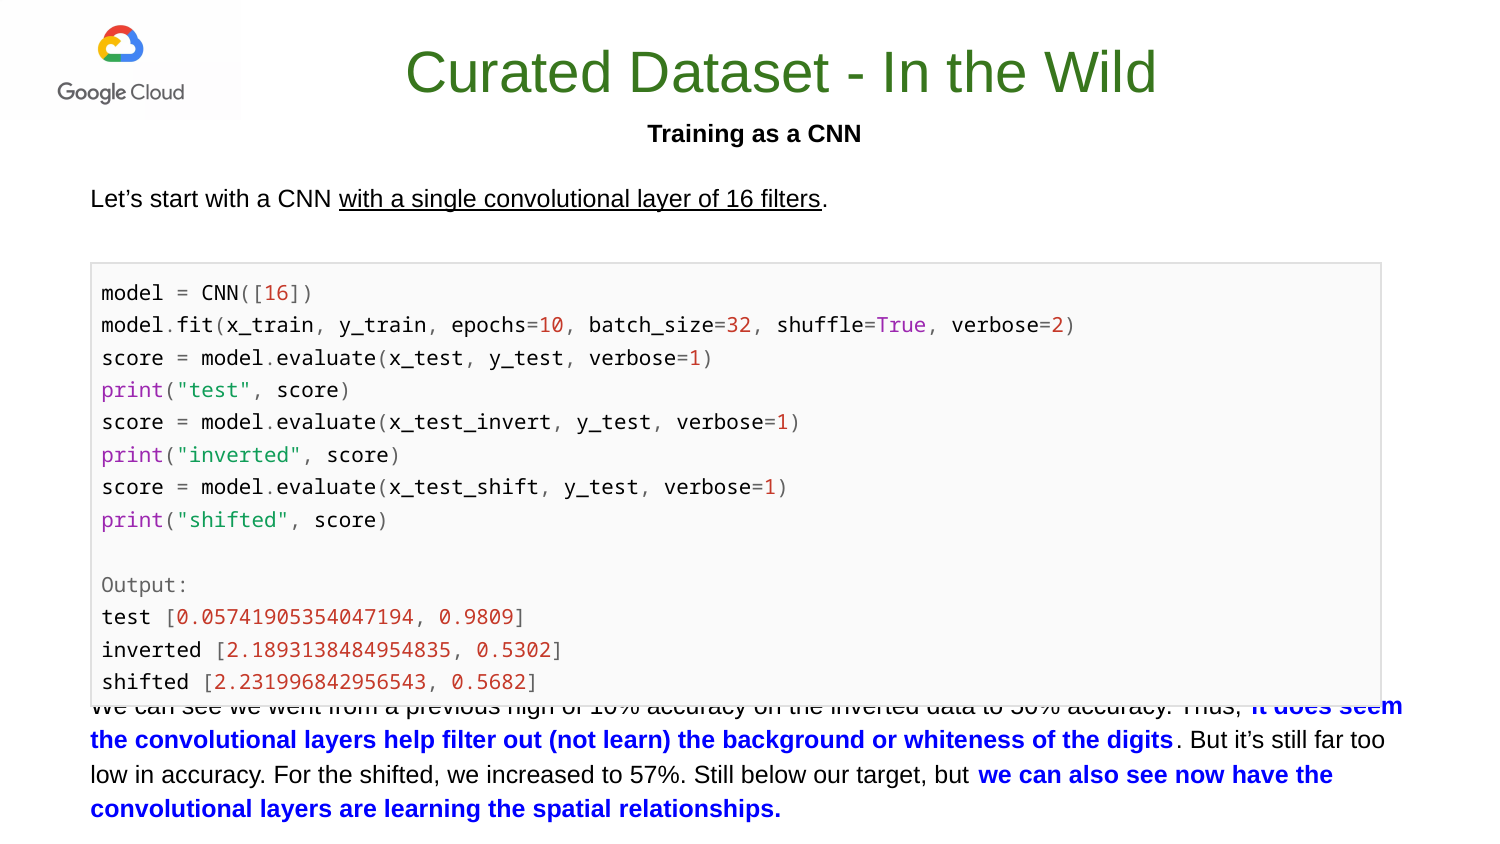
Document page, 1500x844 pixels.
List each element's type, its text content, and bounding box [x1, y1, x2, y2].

table_header model = CNN([16]) model.fit(x_train, y_train, epochs=10, batch_size=32, shuffle=True, verbose=2) score = model.evaluate(x_test, y_test, verbose=1) print("test", score) score = model.evaluate(x_test_invert, y_test, verbose=1) print("inverted", score) score = model.evaluate(x_test_shift, y_test, verbose=1) print("shifted", score) Output: test [0.05741905354047194, 0.9809] inverted [2.1893138484954835, 0.5302] shifted [2.231996842956543, 0.5682] [92, 264, 1380, 705]
subtitle Curated Dataset - In the Wild [244, 19, 1481, 150]
text_box Training as a CNN Let’s start with a CNN with a single convolutional layer of 16 filters. We can see we went from a previous high of 10% accuracy on the inverted data to 50% accuracy. Thus, it does seem the convolutional layers help filter out (not learn) the background or whiteness of the digits. But it’s still far too low in accuracy. For the shifted, we increased to 57%. Still below our target, but we can also see now have the convolutional layers are learning the spatial relationships. [75, 97, 1435, 788]
picture [0, 0, 241, 121]
